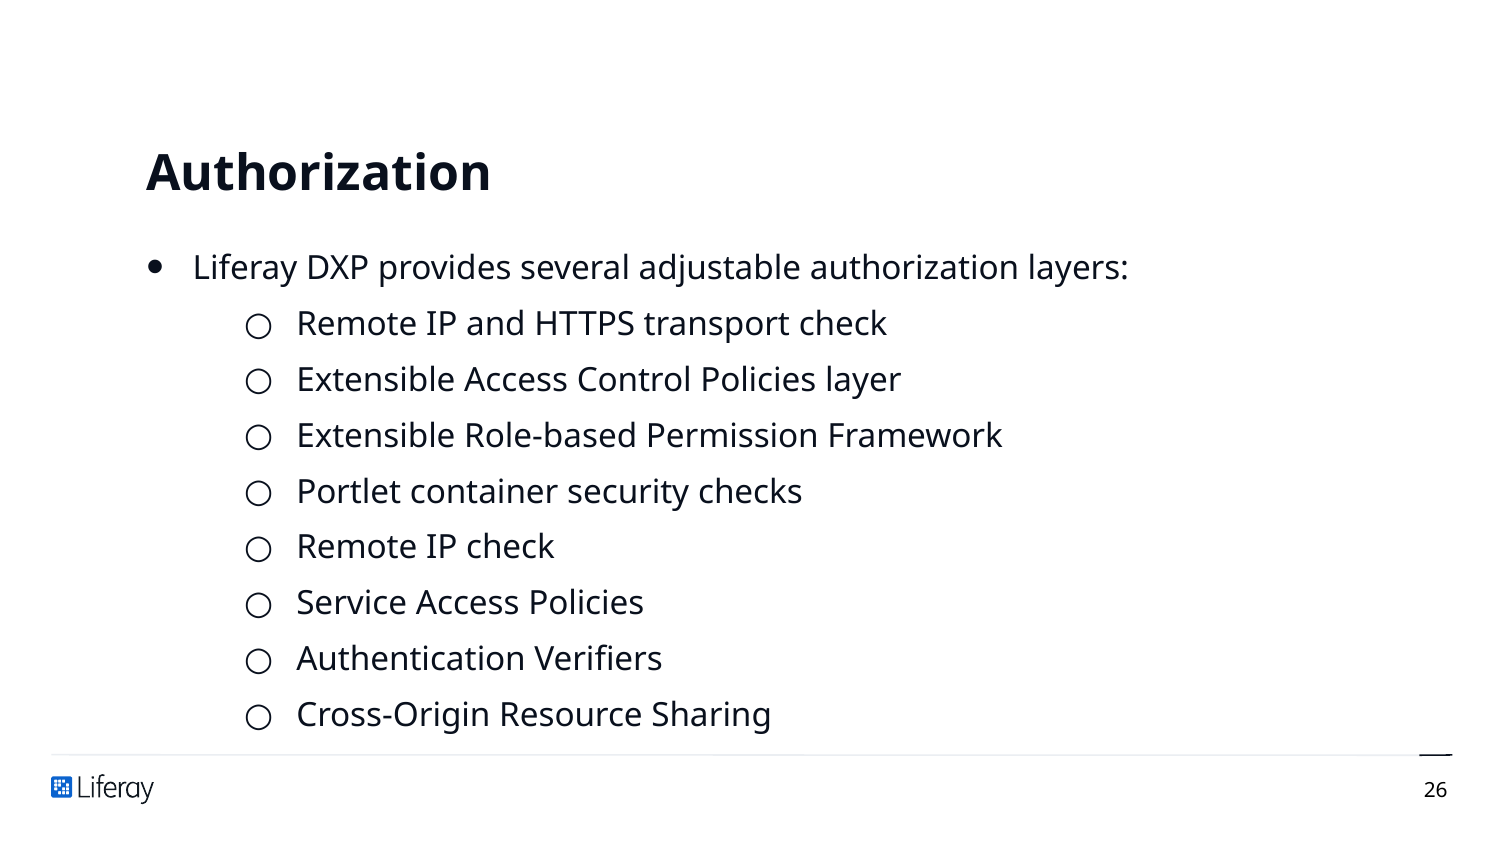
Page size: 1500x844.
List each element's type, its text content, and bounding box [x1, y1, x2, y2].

title Authorization [146, 125, 1429, 229]
list Liferay DXP provides several adjustable authorization layers: Remote IP and HTTPS transport check Extensible Access Control Policies layer Extensible Role-based Permission Framework Portlet container security checks Remote IP check Service Access Policies Authentication Verifiers Cross-Origin Resource Sharing [146, 225, 1354, 586]
